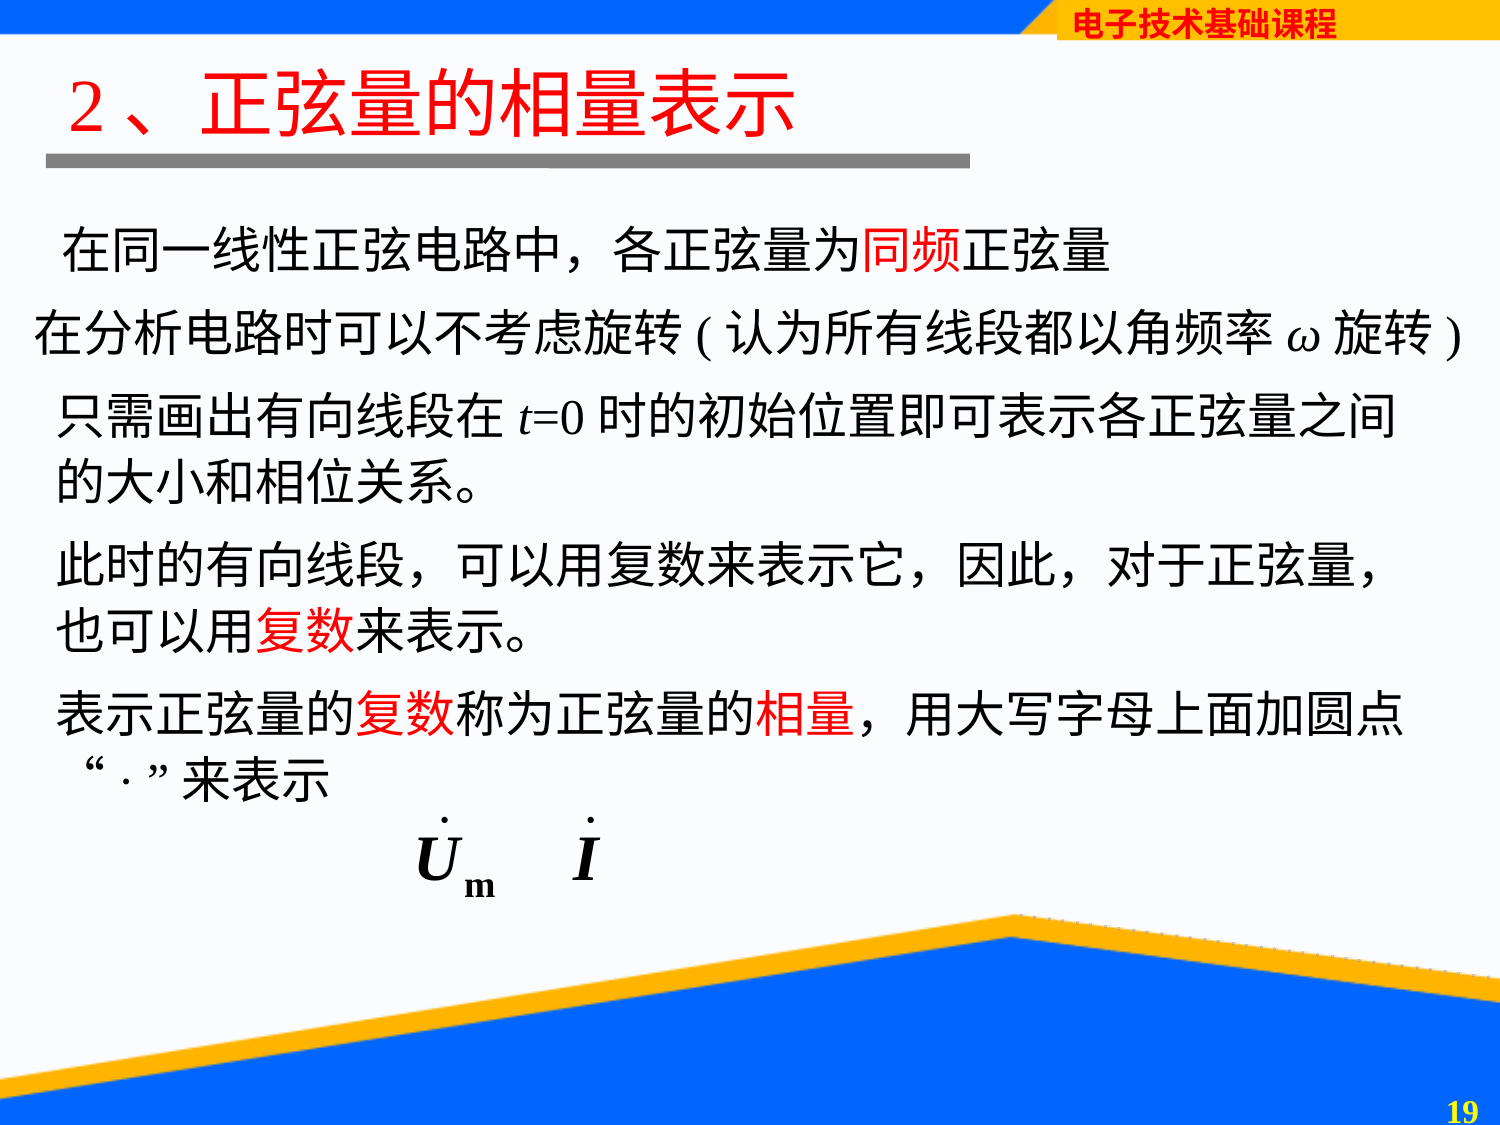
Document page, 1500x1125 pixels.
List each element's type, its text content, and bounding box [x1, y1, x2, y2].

text_box 在分析电路时可以不考虑旋转(认为所有线段都以角频率ω旋转) [18, 288, 1490, 369]
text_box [560, 810, 616, 892]
picture [0, 0, 1500, 1125]
text_box 只需画出有向线段在t=0时的初始位置即可表示各正弦量之间的大小和相位关系。 [41, 371, 1435, 518]
text_box 表示正弦量的复数称为正弦量的相量，用大写字母上面加圆点“· ”来表示 [41, 668, 1459, 816]
text_box 在同一线性正弦电路中，各正弦量为同频正弦量 [47, 205, 1139, 286]
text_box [407, 810, 511, 909]
text_box 此时的有向线段，可以用复数来表示它，因此，对于正弦量，也可以用复数来表示。 [41, 519, 1449, 667]
slide_number 18 [1399, 1082, 1495, 1125]
title 2、正弦量的相量表示 [53, 42, 1069, 161]
